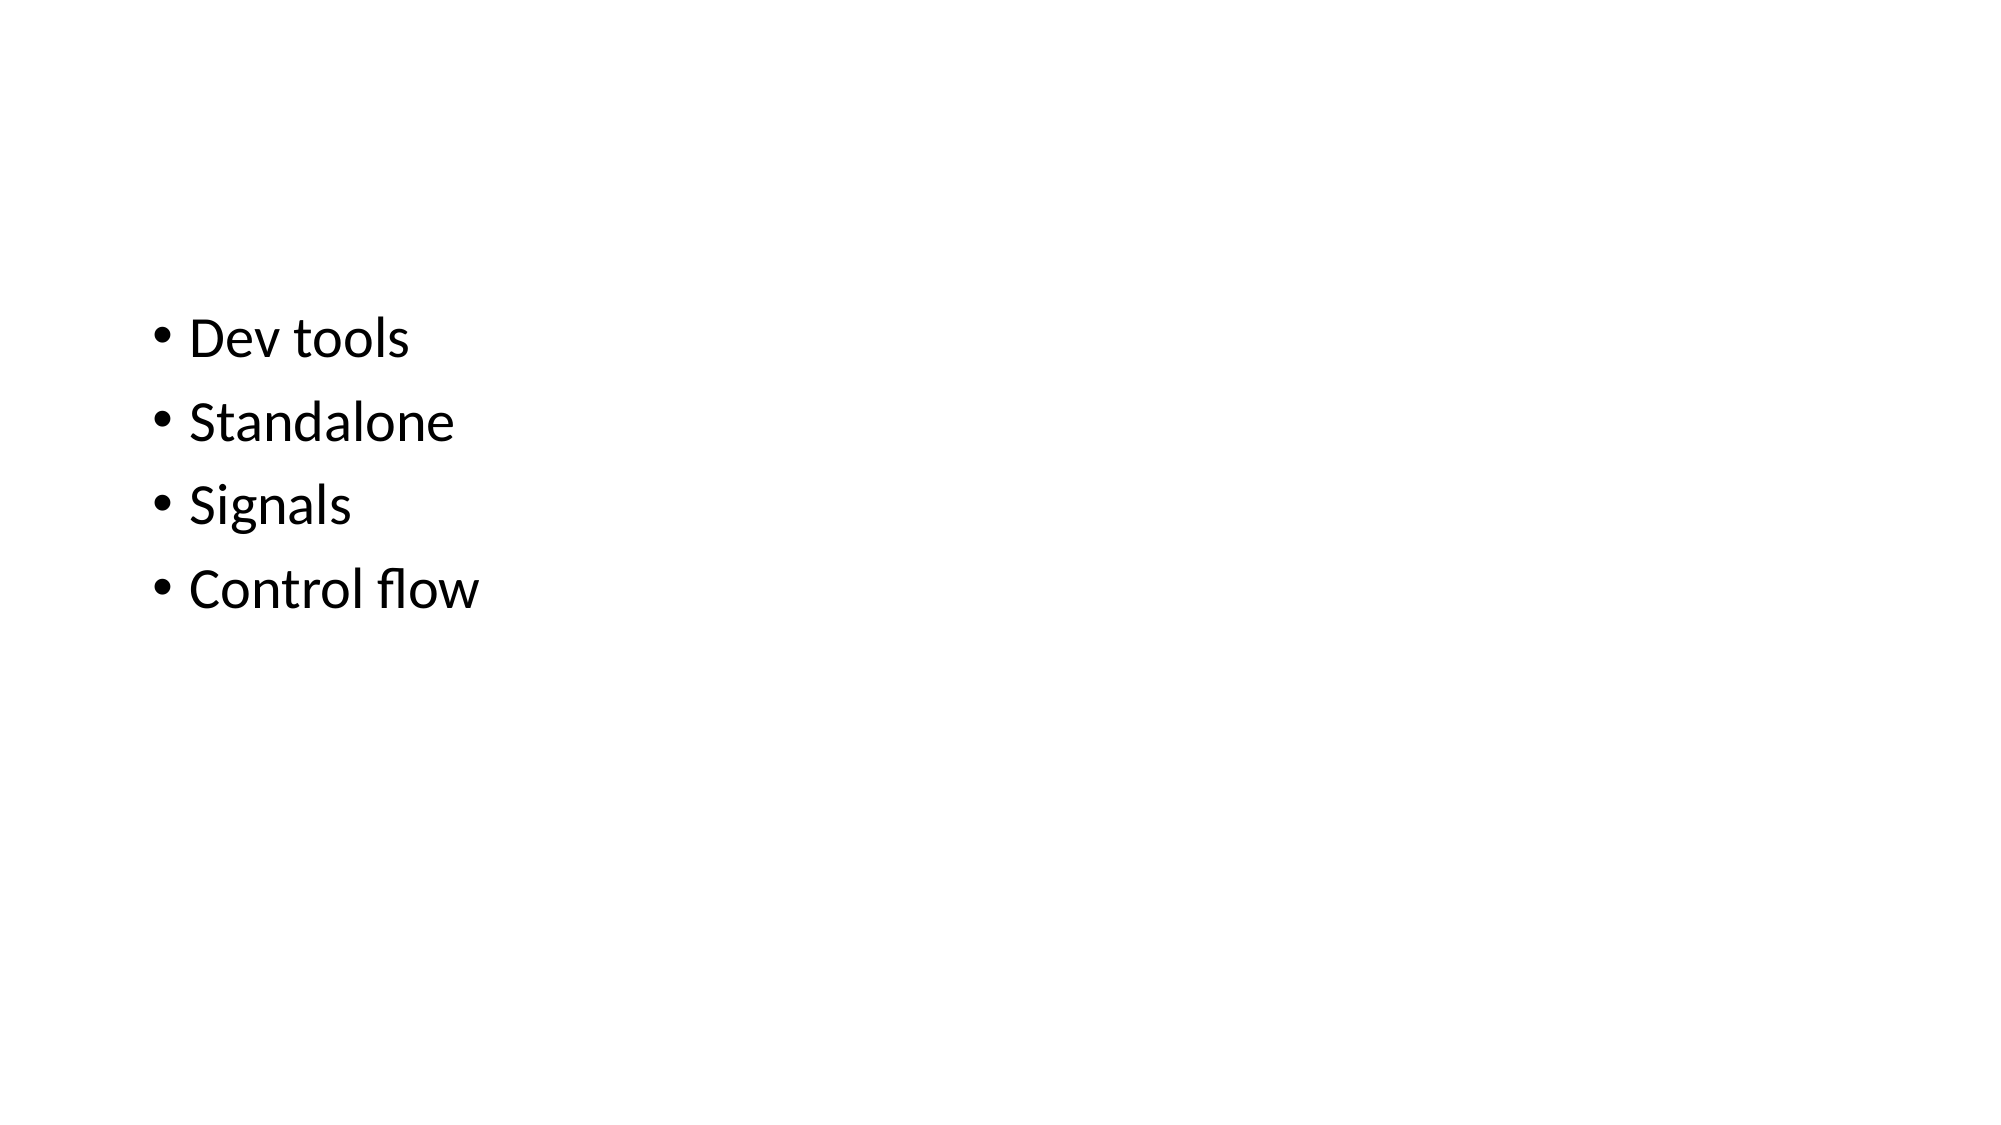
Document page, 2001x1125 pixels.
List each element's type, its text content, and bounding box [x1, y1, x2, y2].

list Dev tools Standalone Signals Control flow [137, 299, 1863, 1014]
